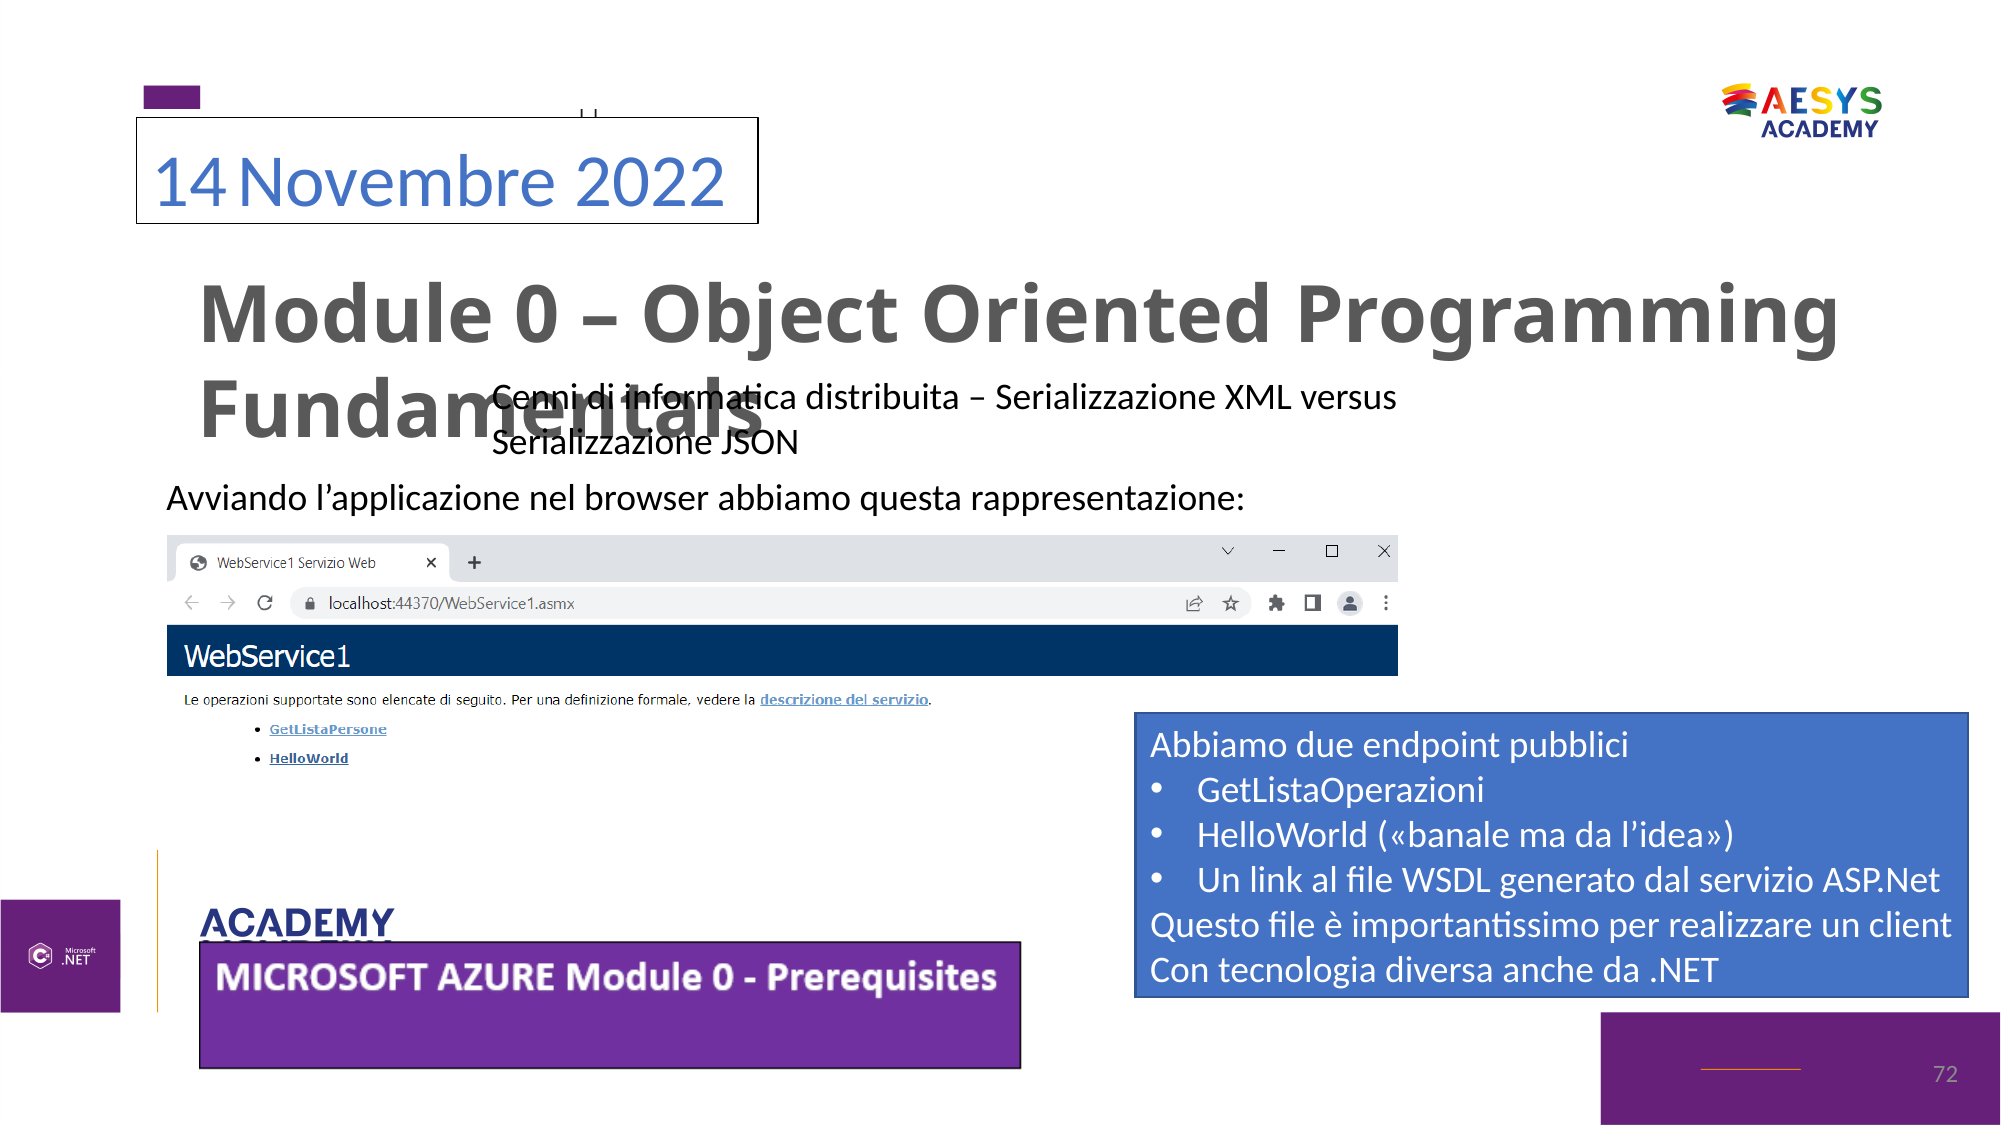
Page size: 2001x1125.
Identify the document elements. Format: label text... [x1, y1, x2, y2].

text_box Cenni di informatica distribuita – Serializzazione XML versus Serializzazione JSON [477, 364, 1478, 470]
picture [0, 0, 2001, 1125]
text_box Abbiamo due endpoint pubblici GetListaOperazioni HelloWorld («banale ma da l’idea») Un link al file WSDL generato dal servizio ASP.Net Questo file è importantissimo per realizzare un client Con tecnologia diversa anche da .NET [1134, 712, 1969, 998]
text_box 14 Novembre 2022 [136, 117, 758, 224]
slide_number 72 [1412, 1042, 1974, 1102]
text_box Module 0 – Object Oriented Programming Fundamentals [182, 255, 1943, 461]
text_box Avviando l’applicazione nel browser abbiamo questa rappresentazione: [151, 465, 1262, 526]
